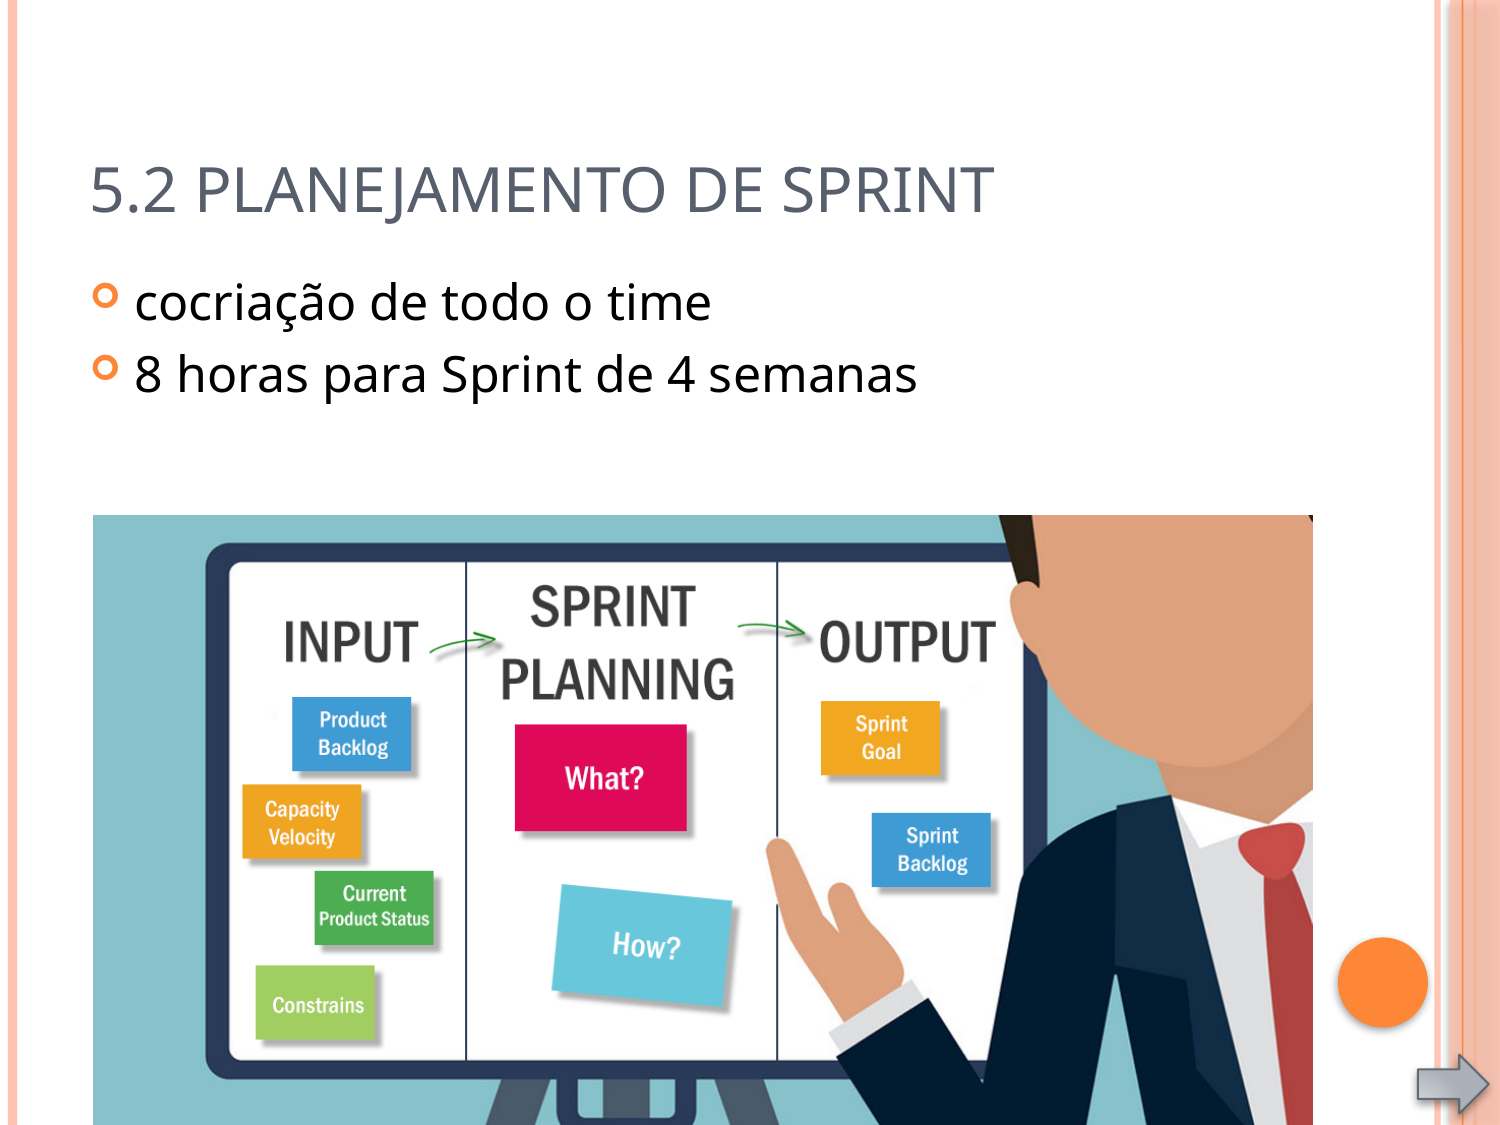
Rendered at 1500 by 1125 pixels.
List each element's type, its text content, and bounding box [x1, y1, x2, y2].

list cocriação de todo o time 8 horas para Sprint de 4 semanas [75, 262, 1300, 1062]
title 5.2 Planejamento de Sprint [75, 45, 1300, 233]
picture [93, 515, 1313, 1125]
text_box [1416, 1053, 1490, 1115]
